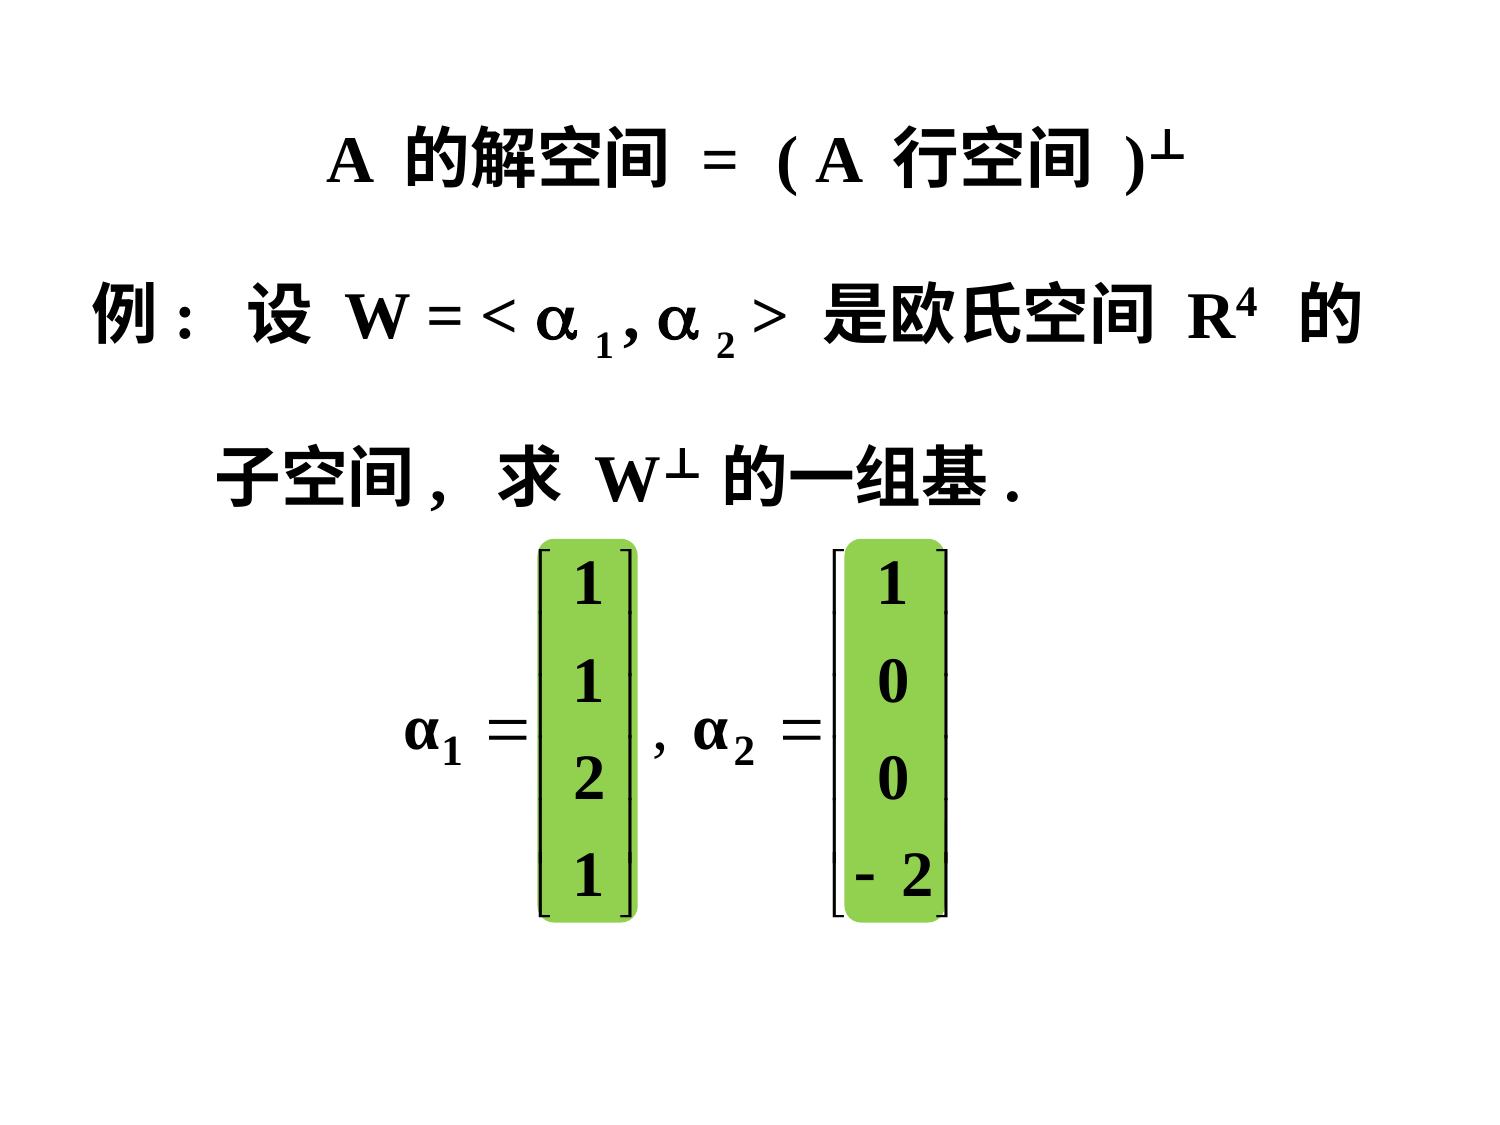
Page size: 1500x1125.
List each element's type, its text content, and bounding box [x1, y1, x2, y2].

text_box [395, 538, 985, 929]
list A 的解空间 = ( A 行空间 )⊥ 例: 设 W = <  1 ,  2 > 是欧氏空间 R4 的 子空间, 求 W⊥的一组基. [76, 54, 1427, 1005]
